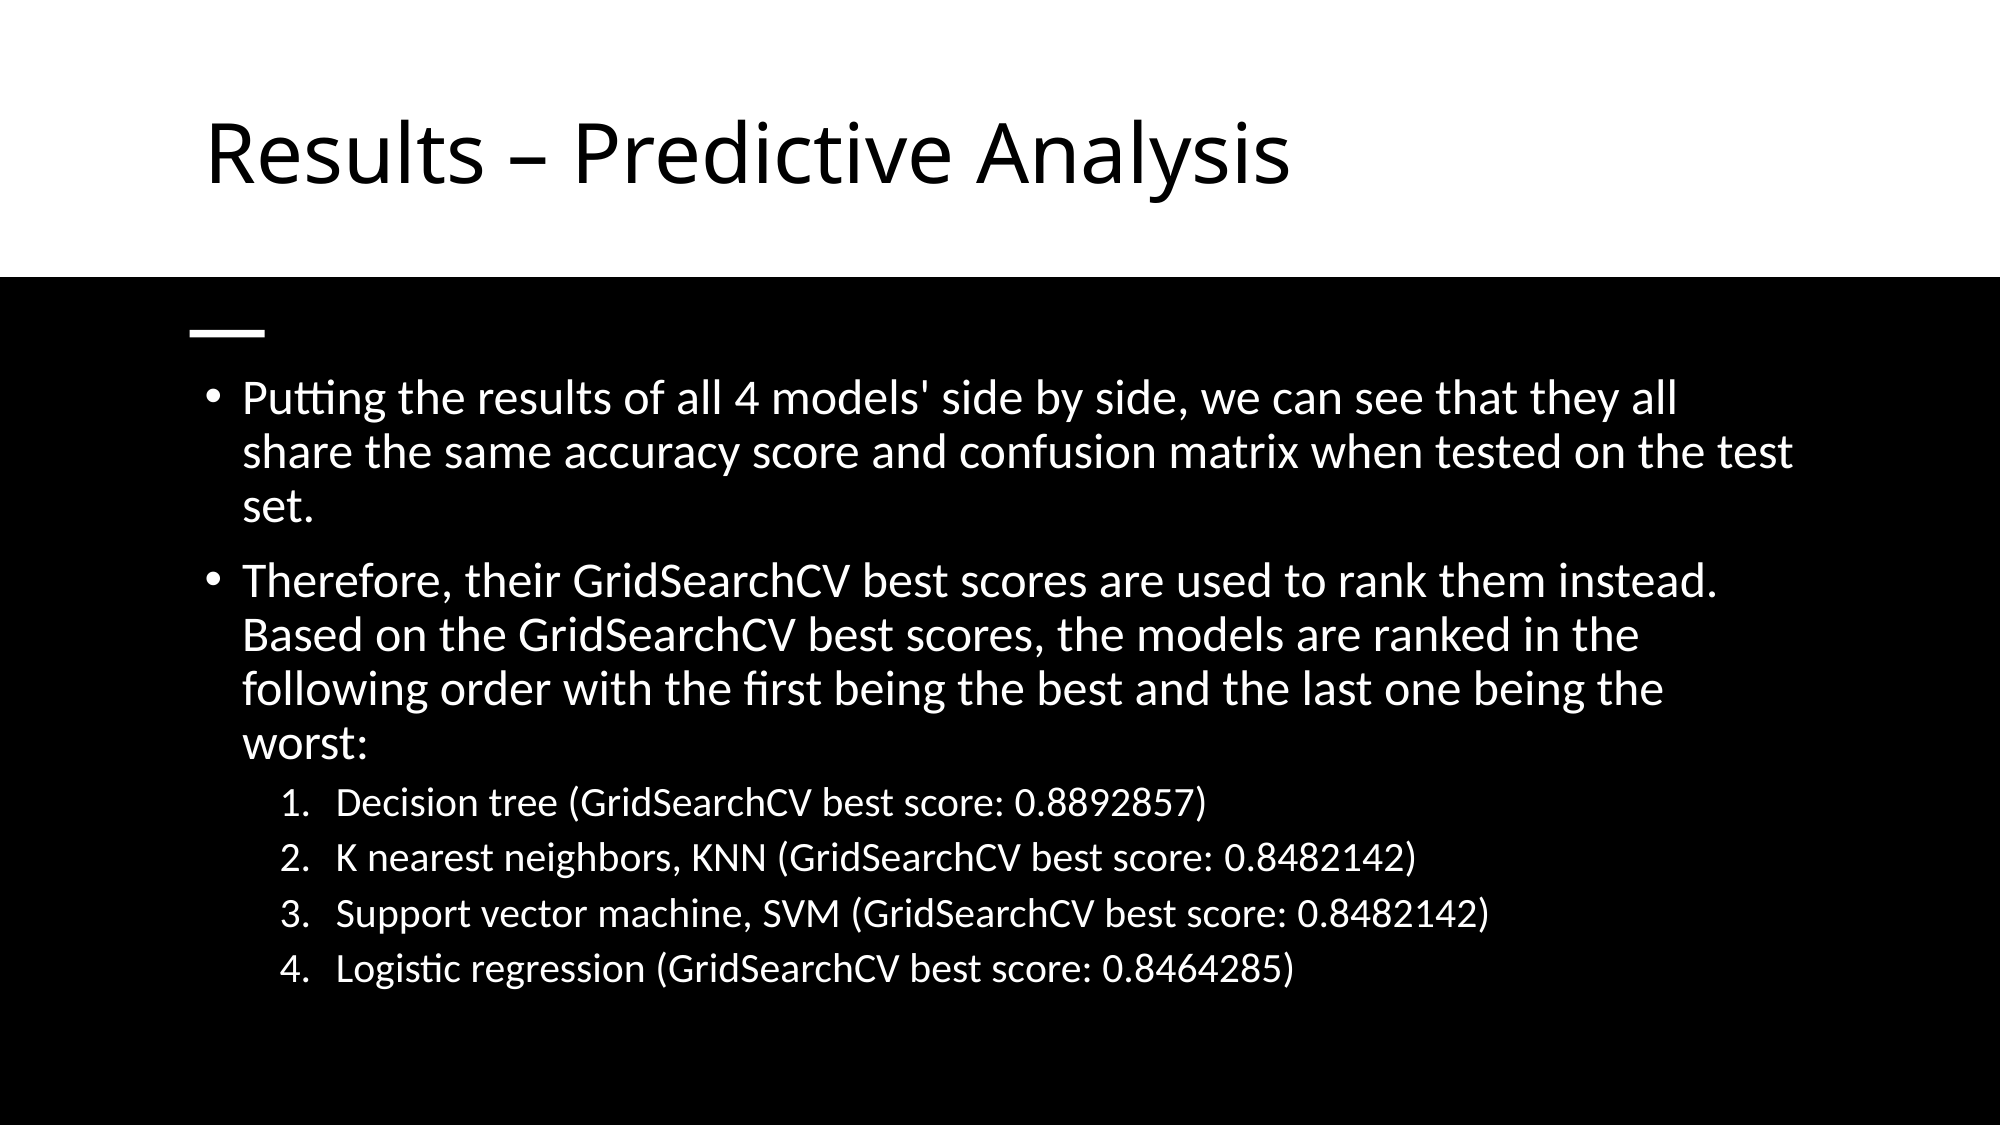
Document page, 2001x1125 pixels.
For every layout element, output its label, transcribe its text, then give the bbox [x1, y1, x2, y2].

text_box [189, 329, 266, 338]
text_box [0, 276, 2000, 1125]
title Results – Predictive Analysis [189, 104, 1812, 253]
list Putting the results of all 4 models' side by side, we can see that they all share the same accuracy score and confusion matrix when tested on the test set. Therefore, their GridSearchCV best scores are used to rank them instead. Based on the GridSearchCV best scores, the models are ranked in the following order with the first being the best and the last one being the worst: Decision tree (GridSearchCV best score: 0.8892857) K nearest neighbors, KNN (GridSearchCV best score: 0.8482142) Support vector machine, SVM (GridSearchCV best score: 0.8482142) Logistic regression (GridSearchCV best score: 0.8464285) [189, 363, 1811, 1014]
text_box [0, 0, 2000, 276]
